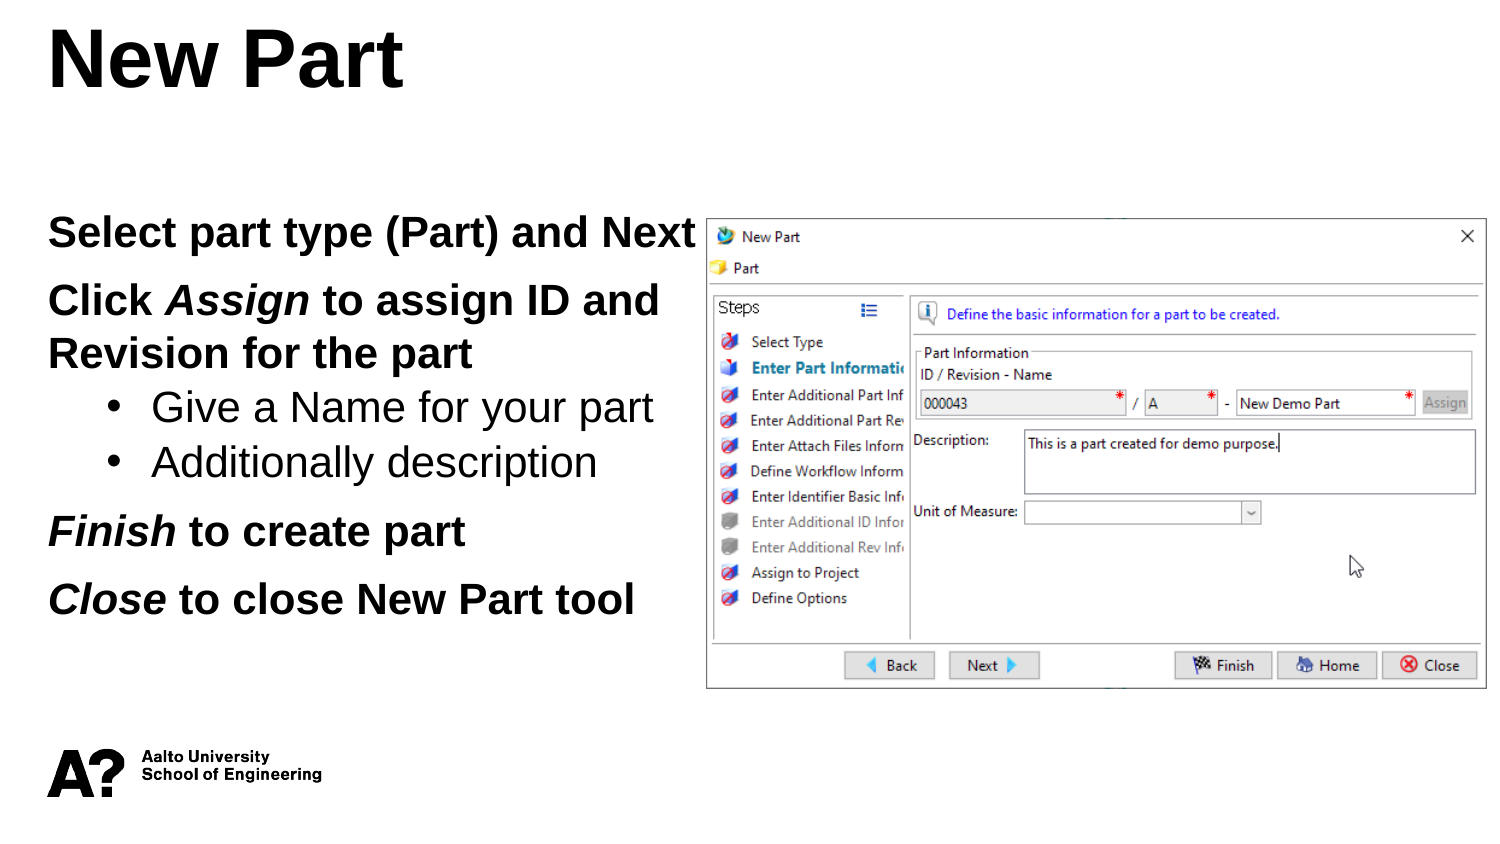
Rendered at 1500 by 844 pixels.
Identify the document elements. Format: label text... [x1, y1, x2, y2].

list Select part type (Part) and Next Click Assign to assign ID and Revision for the part Give a Name for your part Additionally description Finish to create part Close to close New Part tool [47, 203, 697, 704]
picture [706, 218, 1487, 689]
list New Part [47, 4, 1442, 169]
picture [0, 703, 368, 844]
